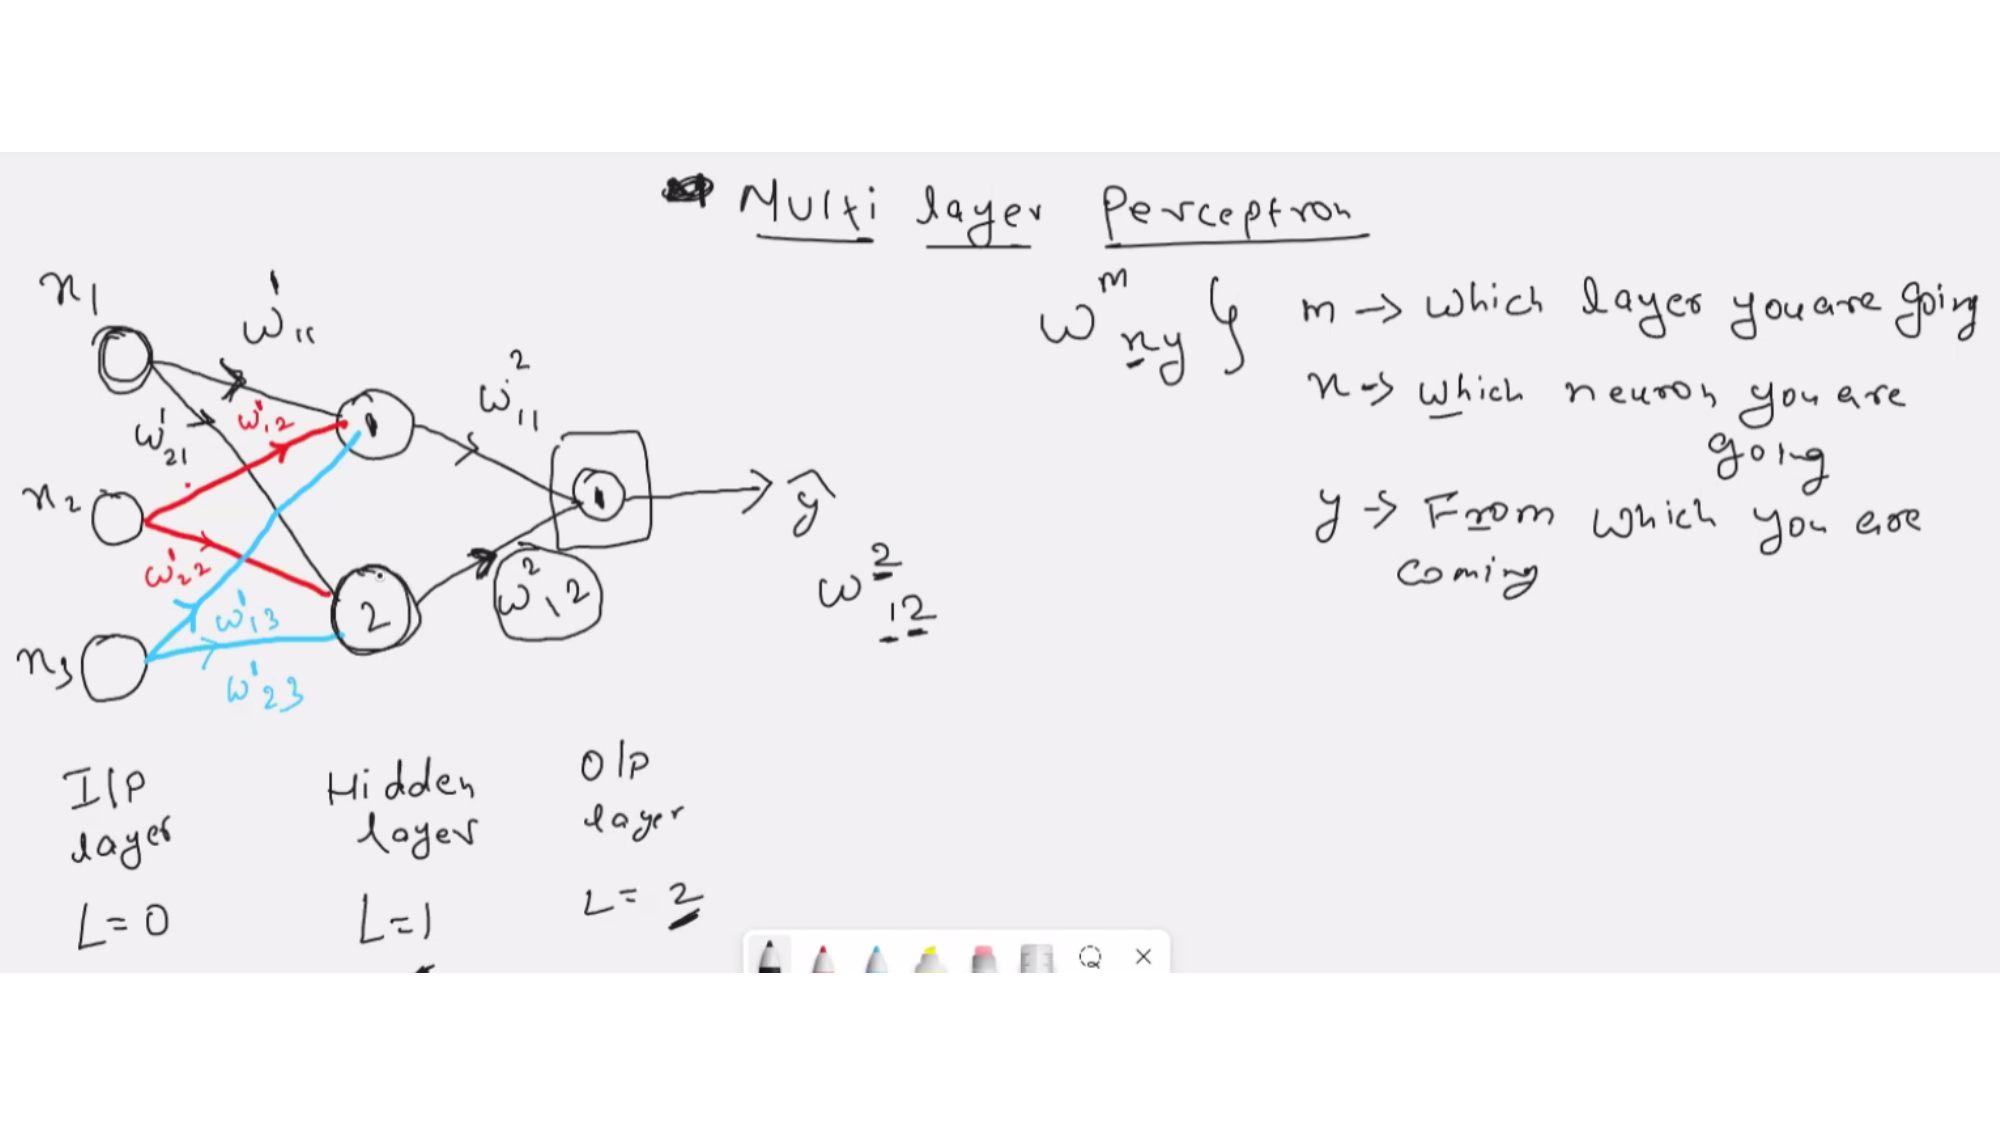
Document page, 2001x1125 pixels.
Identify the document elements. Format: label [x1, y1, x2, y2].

picture [0, 152, 2000, 973]
